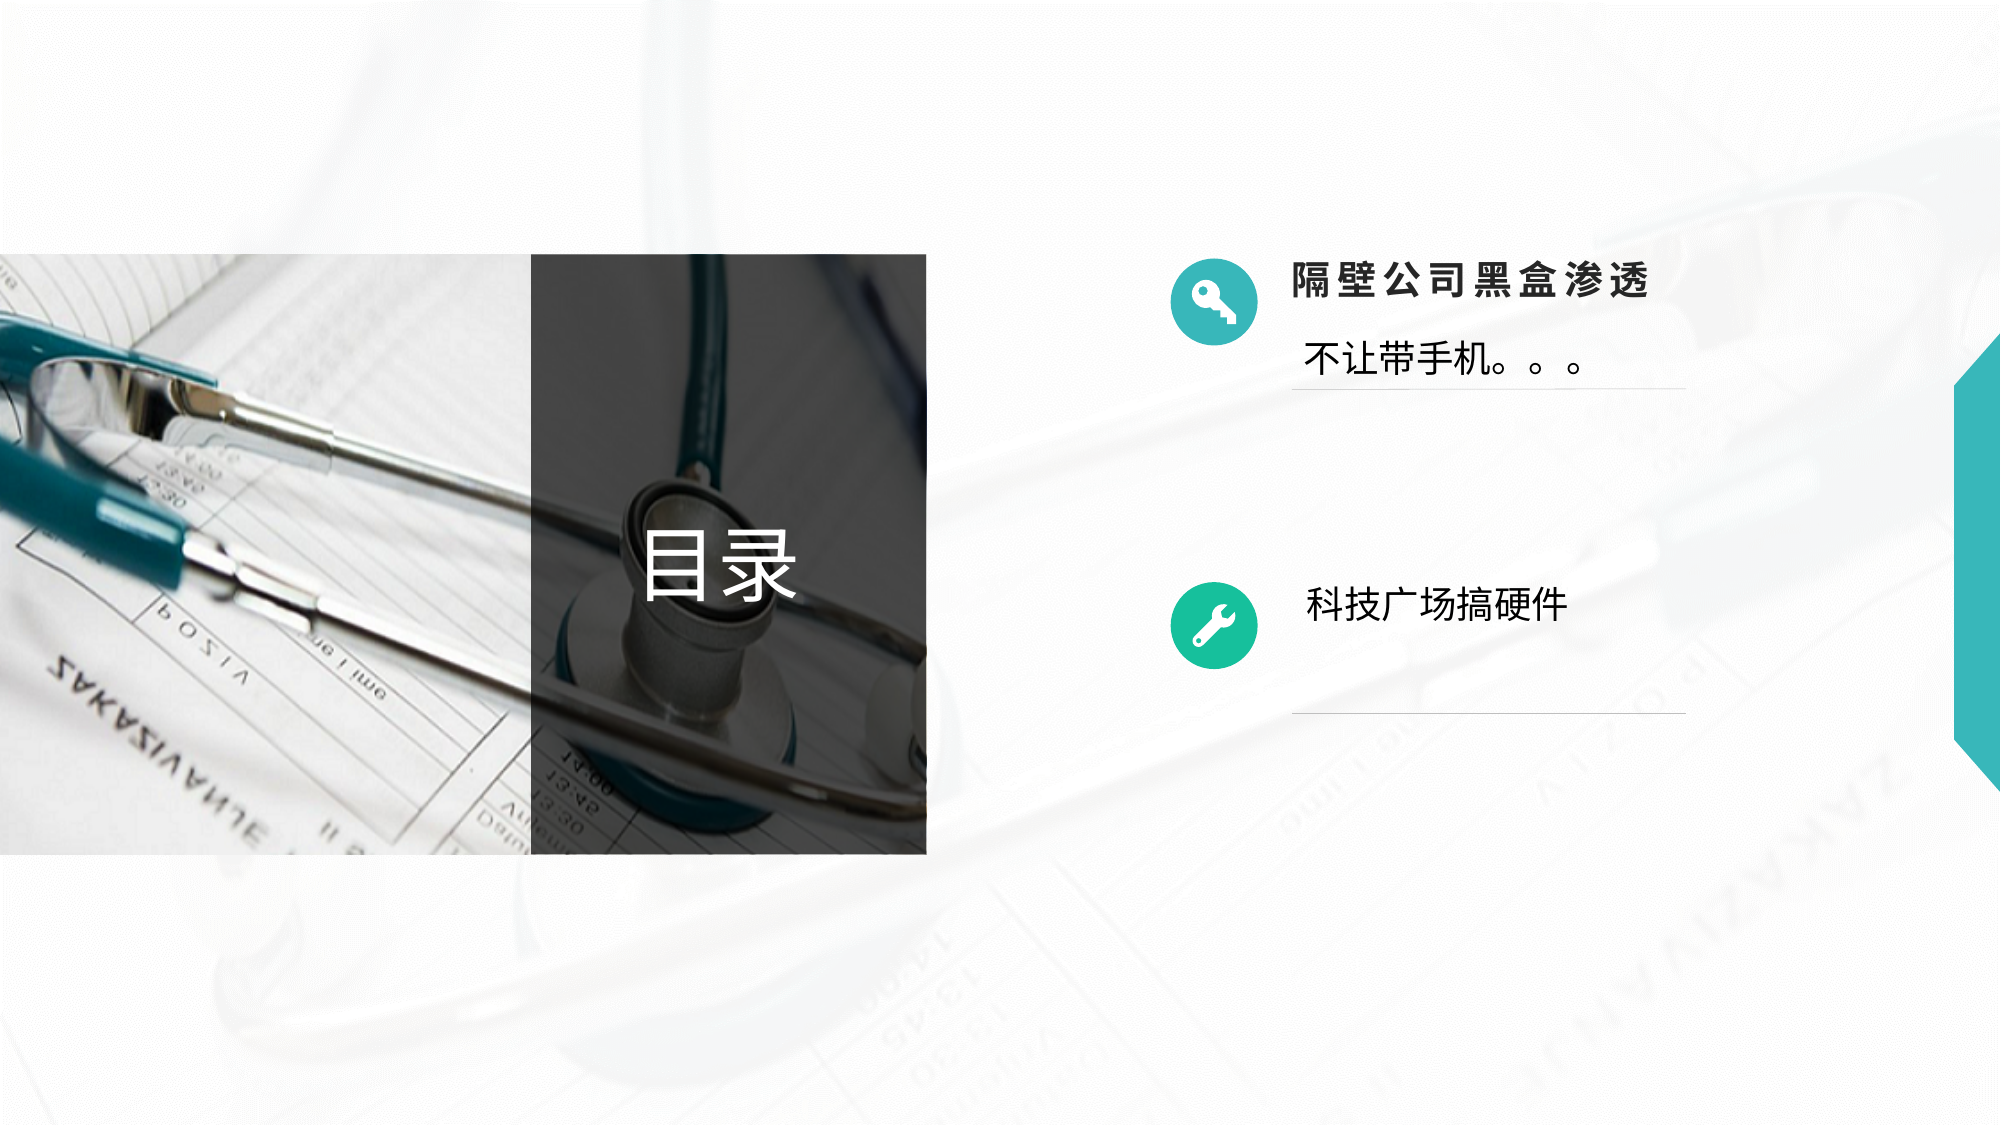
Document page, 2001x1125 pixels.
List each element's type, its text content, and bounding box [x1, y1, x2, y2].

text_box [1170, 257, 1259, 347]
text_box 科技广场搞硬件 [1291, 574, 1660, 634]
text_box [1192, 604, 1236, 647]
text_box 不让带手机。。。 [1288, 327, 1707, 387]
text_box 隔壁公司黑盒渗透 [1276, 237, 1680, 303]
picture [0, 0, 2001, 1125]
text_box [1191, 279, 1237, 325]
text_box [1170, 581, 1259, 670]
